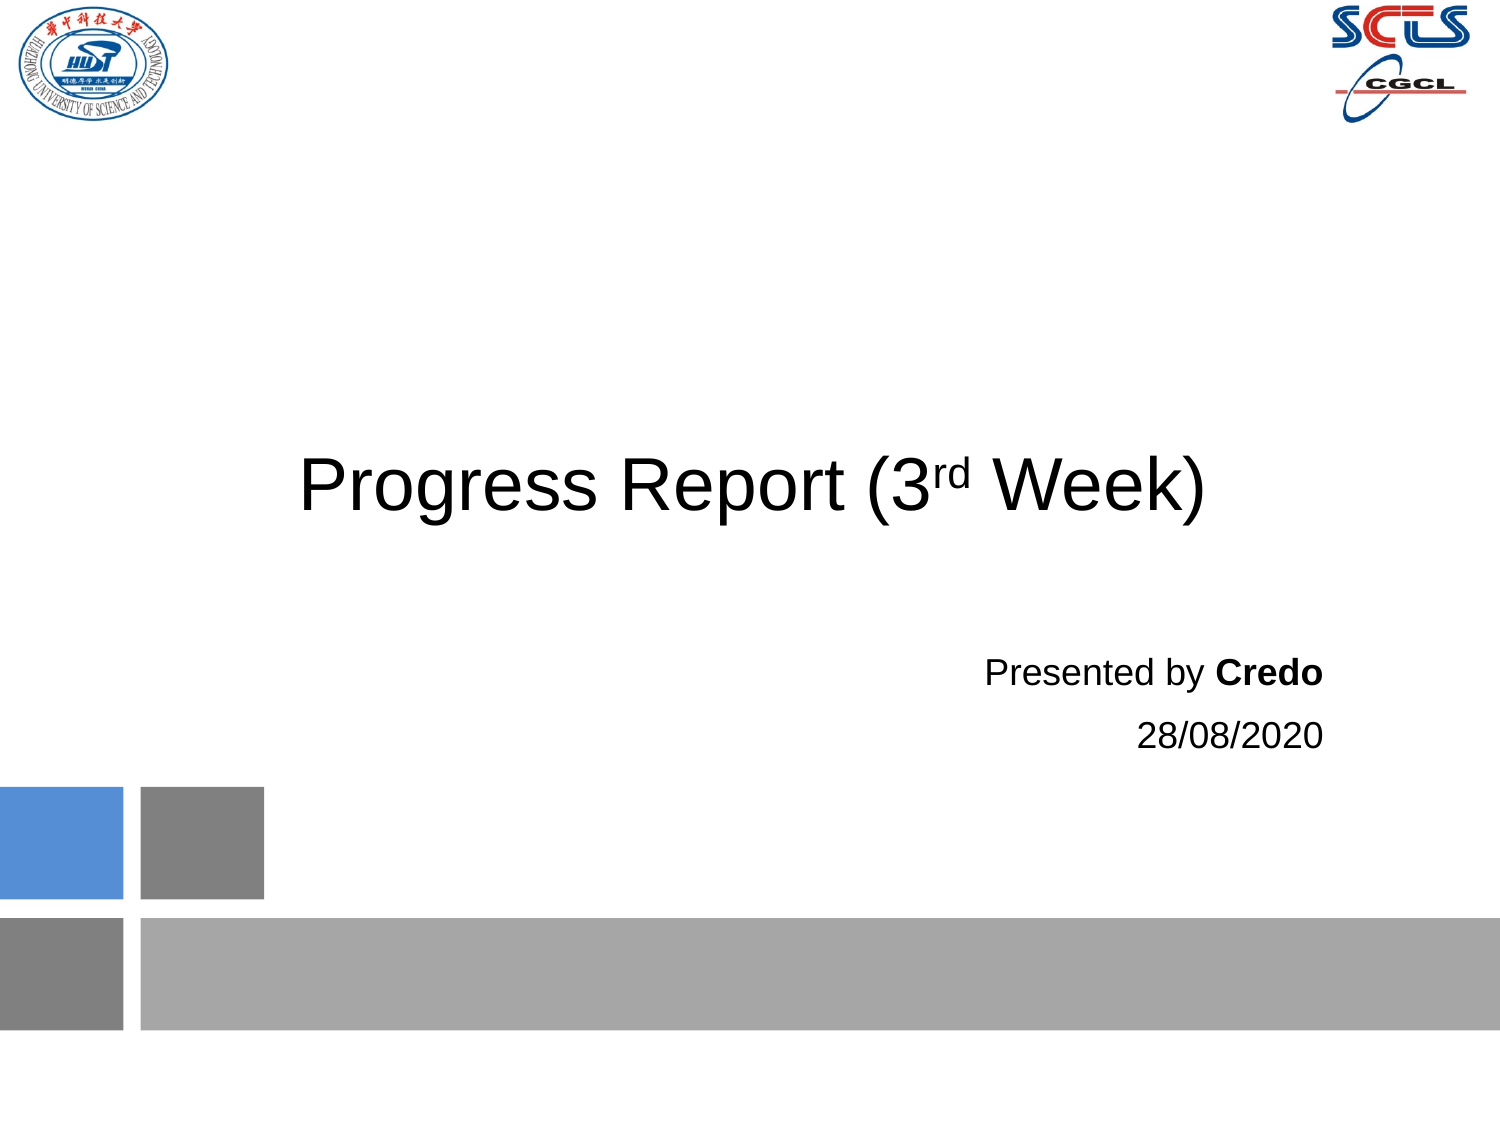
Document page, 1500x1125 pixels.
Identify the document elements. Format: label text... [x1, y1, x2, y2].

list Presented by Credo 28/08/2020 [565, 587, 1339, 809]
picture [1331, 5, 1470, 49]
picture [12, 4, 175, 124]
title Progress Report (3rd Week) [174, 356, 1332, 588]
picture [1331, 53, 1470, 124]
